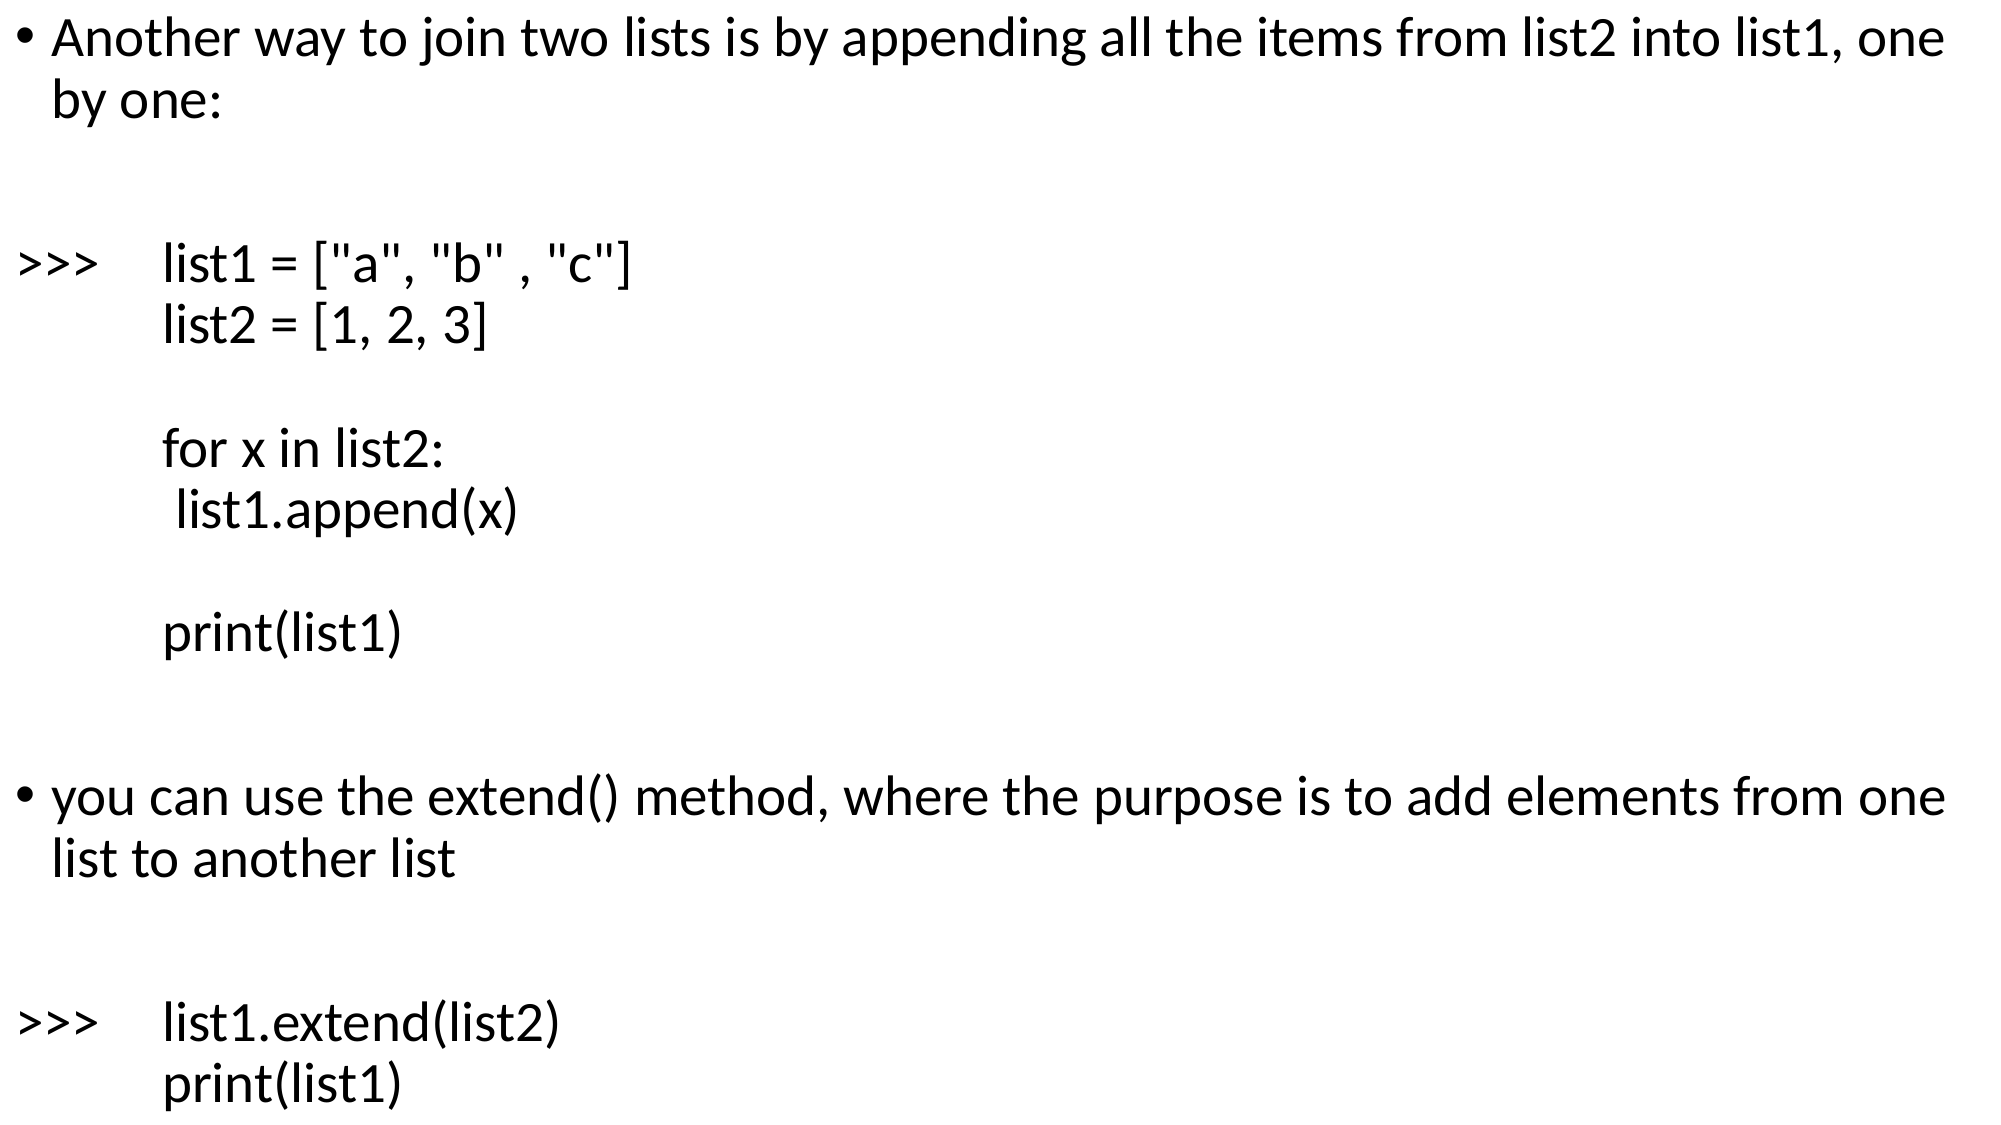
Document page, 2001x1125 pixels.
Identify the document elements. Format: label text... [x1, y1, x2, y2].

list Another way to join two lists is by appending all the items from list2 into list1, one by one: >>> list1 = ["a", "b" , "c"] list2 = [1, 2, 3] for x in list2: list1.append(x) print(list1) you can use the extend() method, where the purpose is to add elements from one list to another list >>> list1.extend(list2) print(list1) [0, 0, 2000, 1125]
